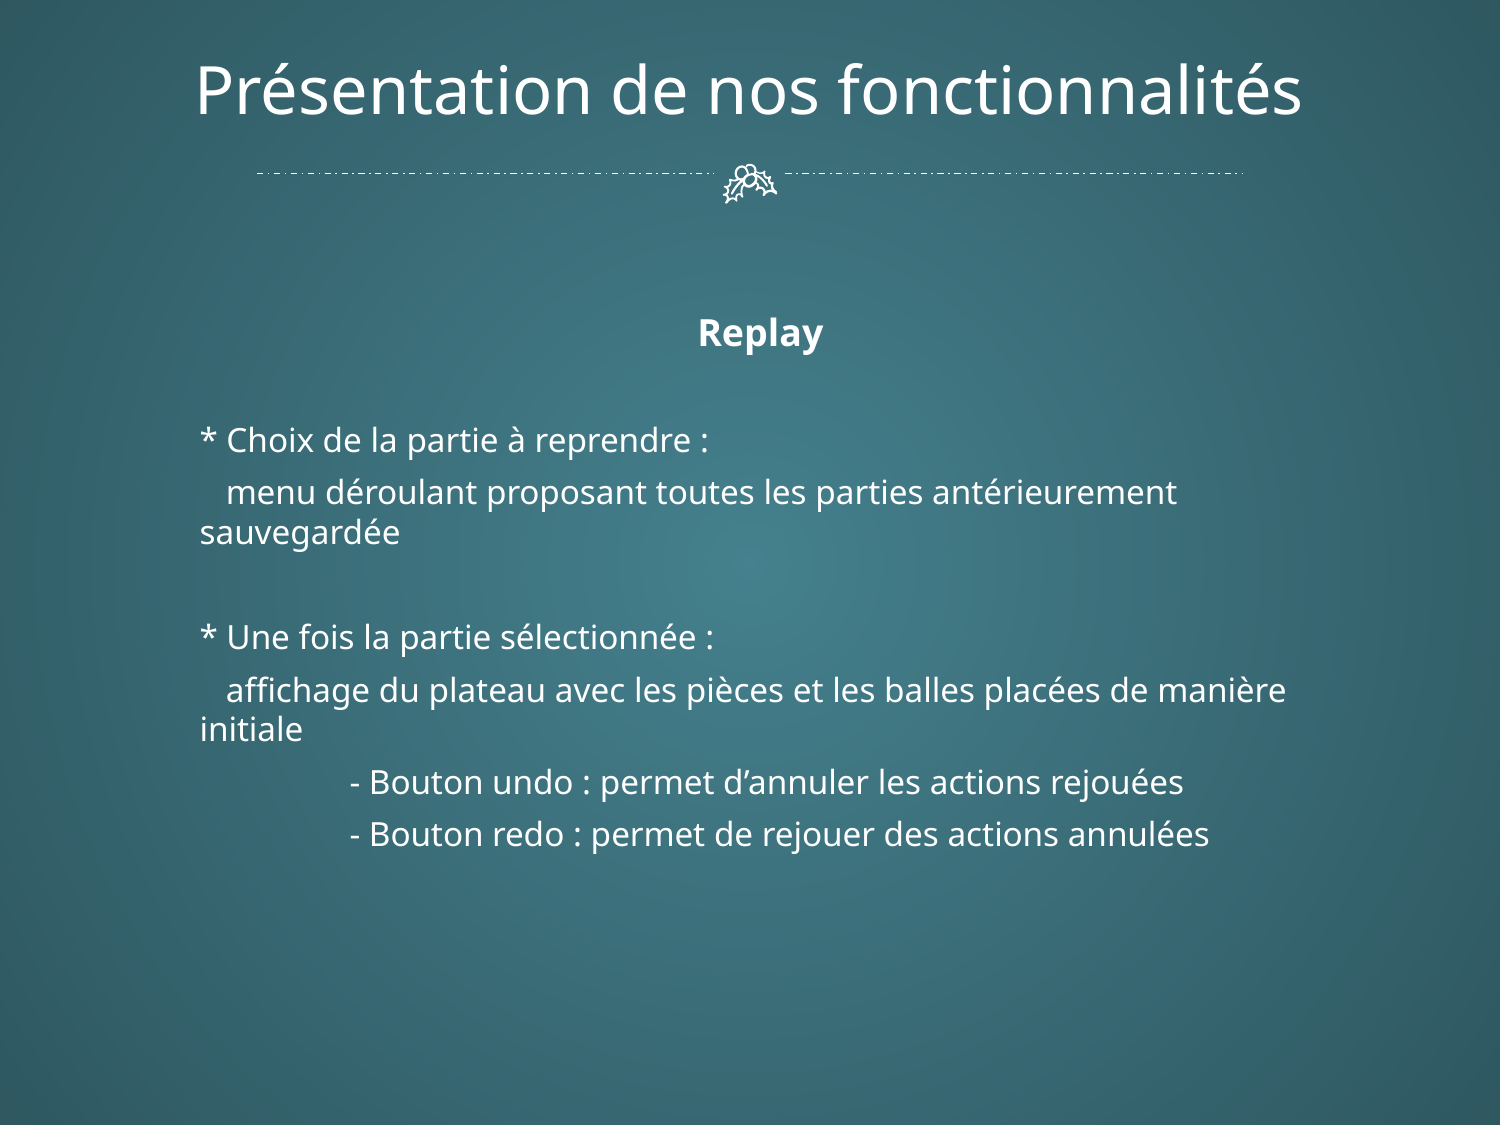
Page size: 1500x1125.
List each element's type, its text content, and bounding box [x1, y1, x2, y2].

text_box Replay * Choix de la partie à reprendre : menu déroulant proposant toutes les parties antérieurement sauvegardée * Une fois la partie sélectionnée : affichage du plateau avec les pièces et les balles placées de manière initiale - Bouton undo : permet d’annuler les actions rejouées - Bouton redo : permet de rejouer des actions annulées [184, 294, 1337, 993]
title Présentation de nos fonctionnalités [75, 0, 1425, 176]
